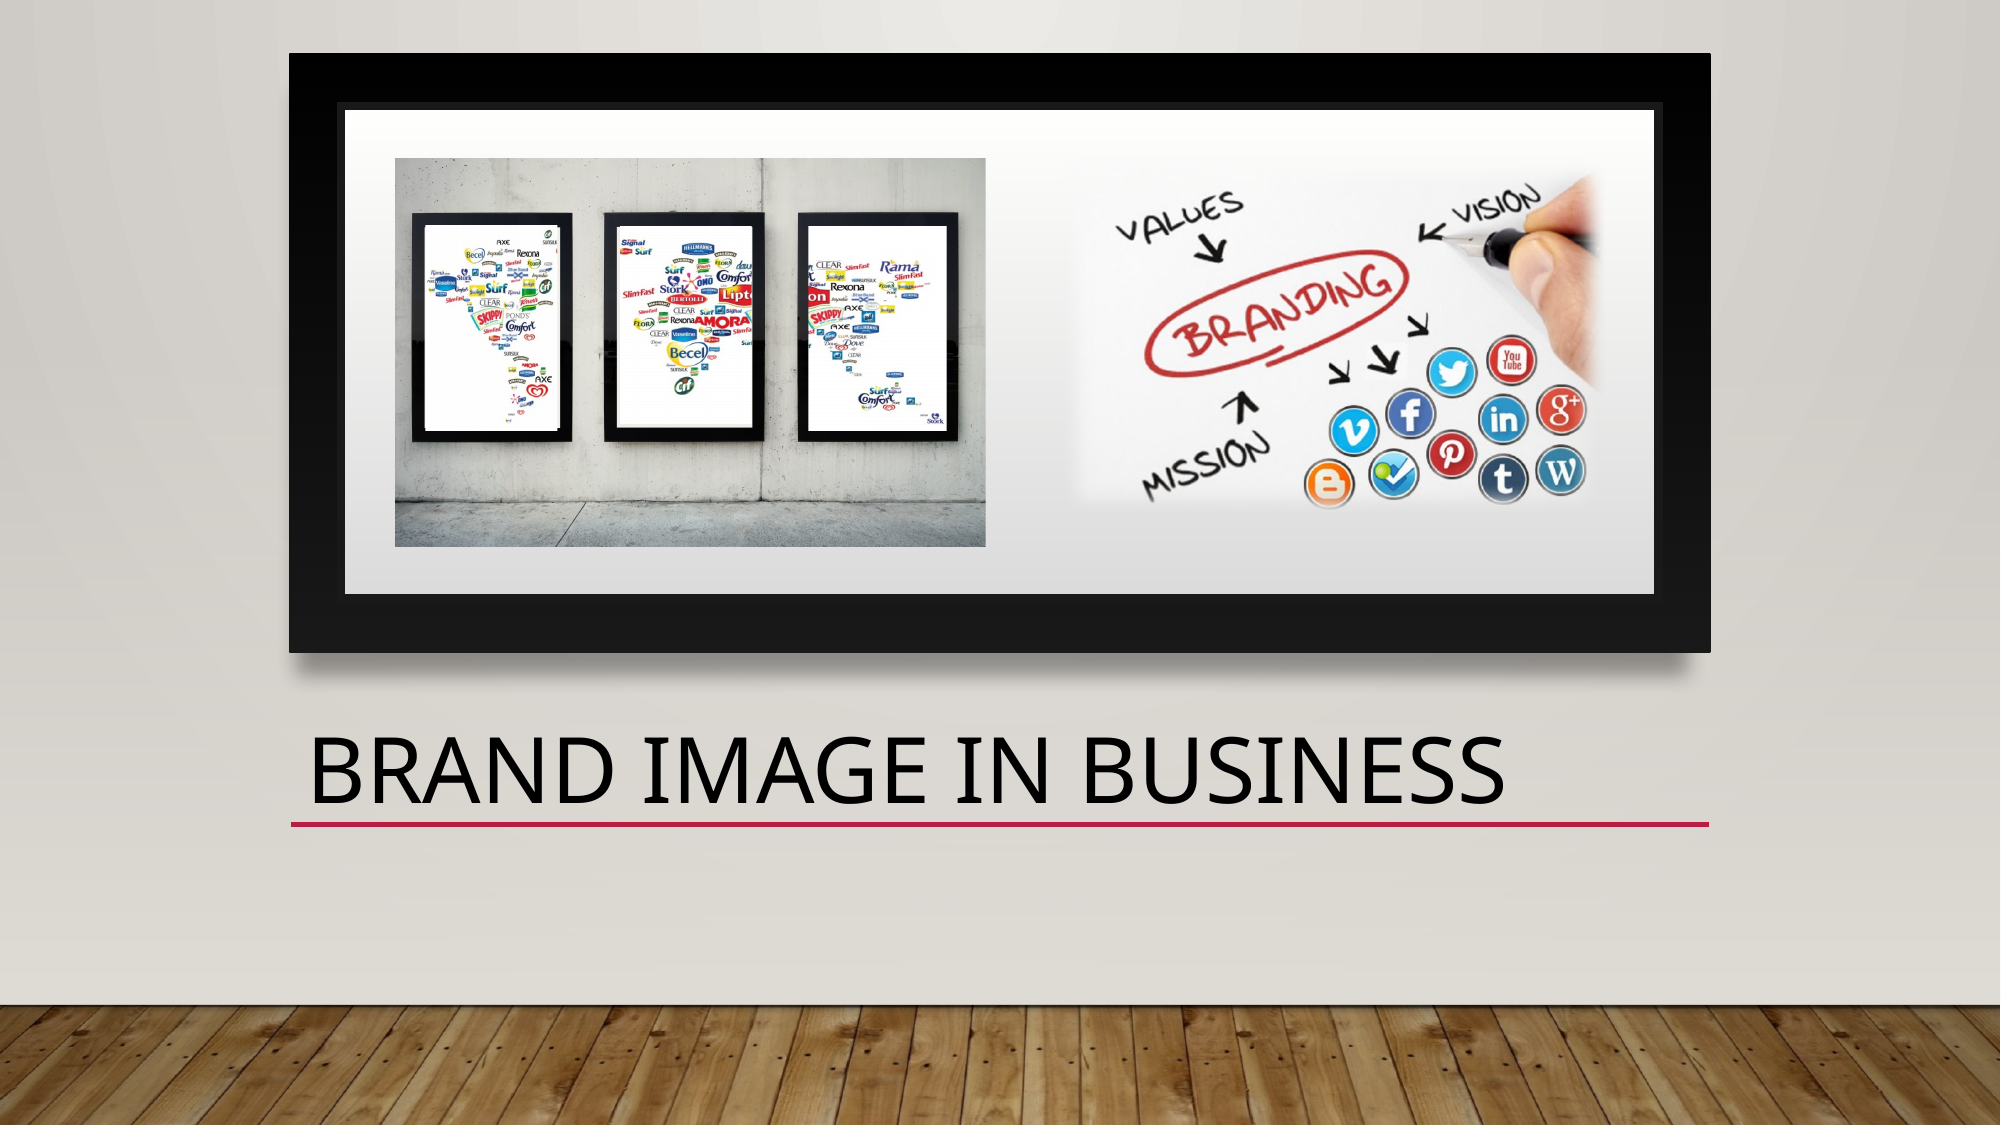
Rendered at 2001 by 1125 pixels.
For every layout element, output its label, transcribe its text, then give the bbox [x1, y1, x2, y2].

picture [1058, 158, 1606, 518]
title Brand image in business [291, 731, 1709, 822]
picture [394, 157, 986, 547]
text_box [0, 0, 2000, 330]
picture [0, 1006, 2000, 1125]
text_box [289, 52, 1711, 653]
text_box [0, 330, 2000, 1004]
